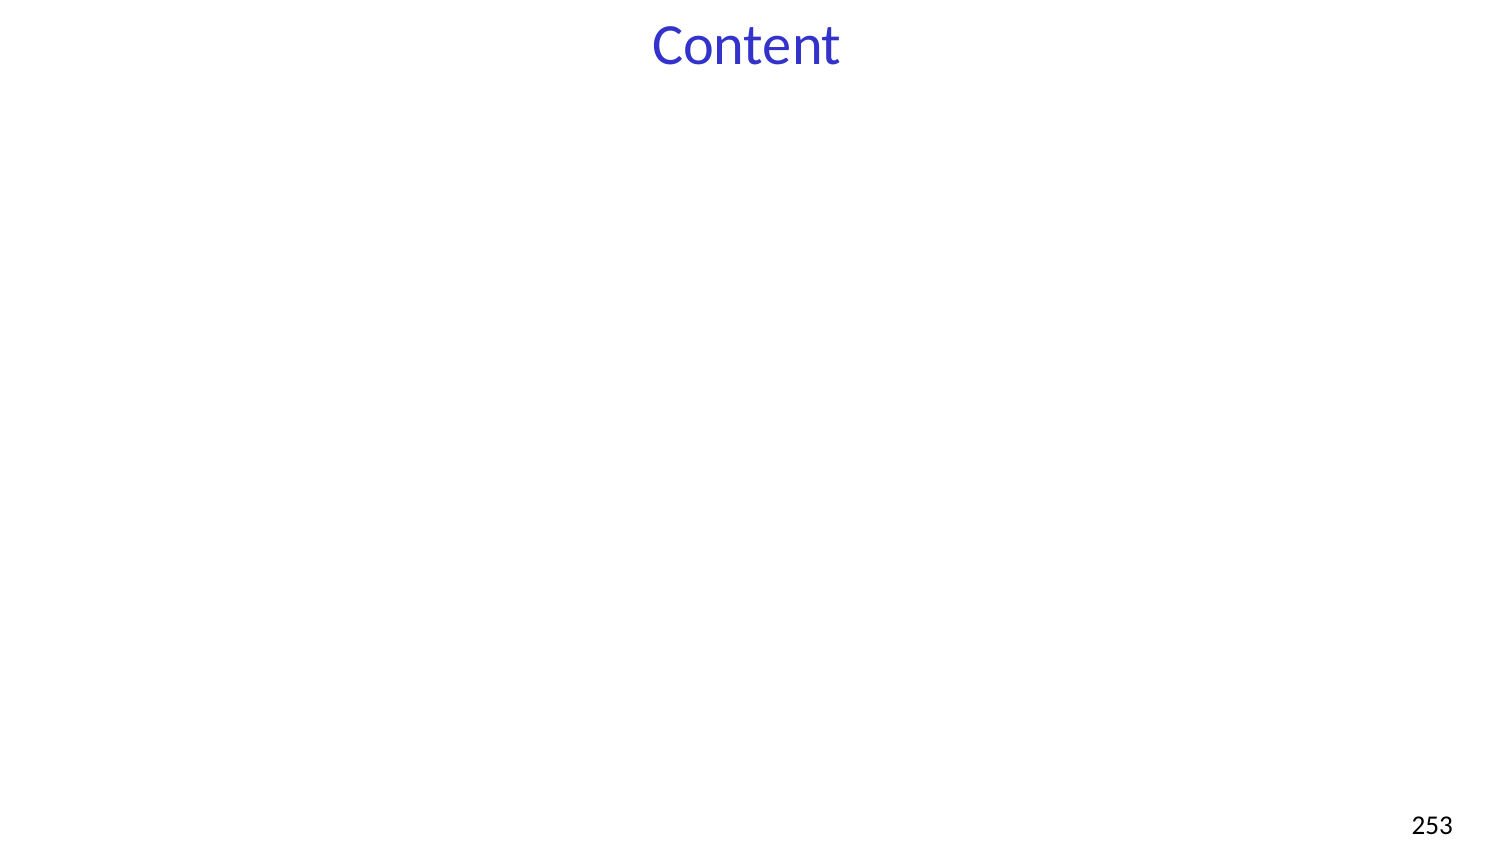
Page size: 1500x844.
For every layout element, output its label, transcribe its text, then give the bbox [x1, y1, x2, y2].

title Content [112, 0, 1388, 93]
slide_number ‹#› [1372, 802, 1492, 827]
